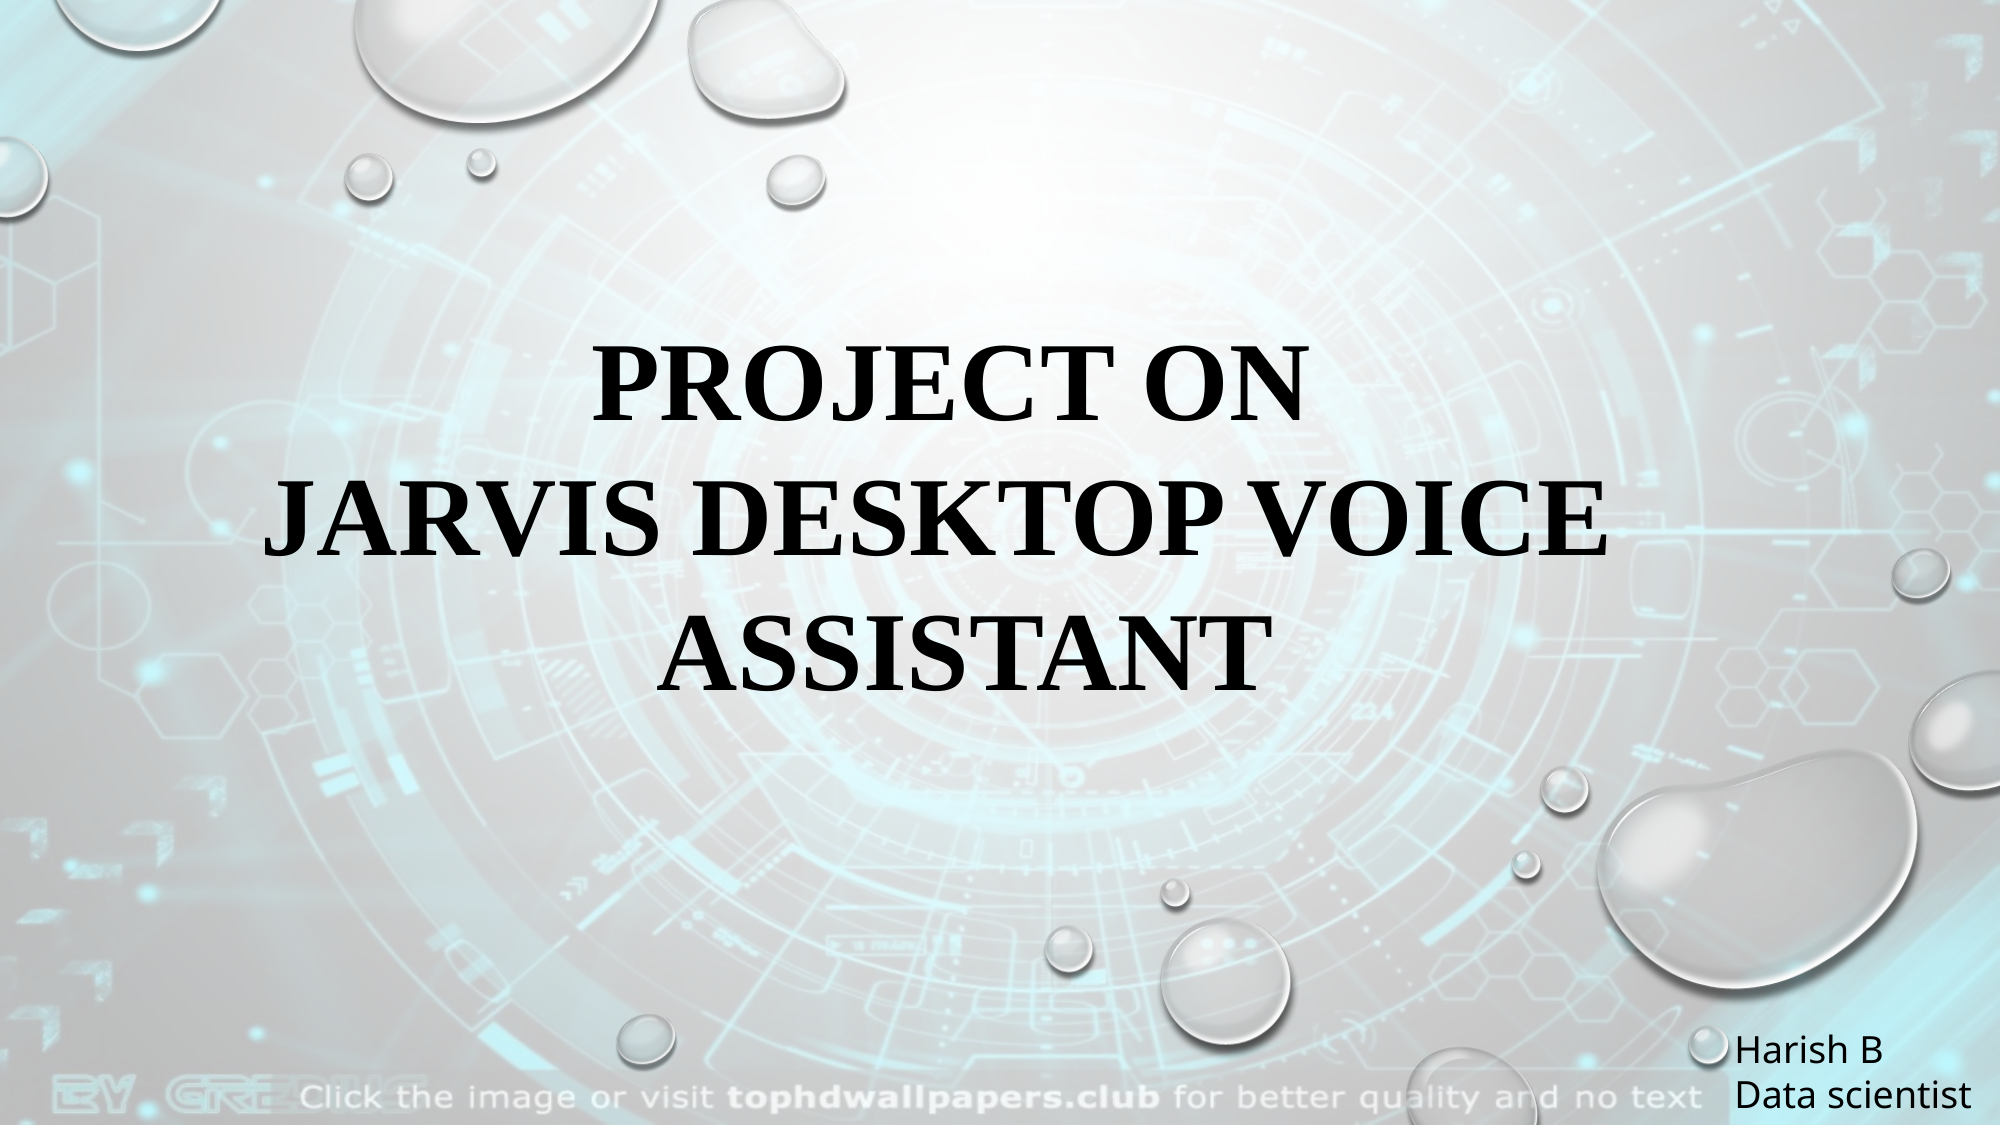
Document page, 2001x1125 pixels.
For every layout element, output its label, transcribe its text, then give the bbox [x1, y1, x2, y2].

text_box Harish B Data scientist [1719, 1018, 1989, 1124]
text_box PROJECT ON JARVIS DESKTOP VOICE ASSISTANT [149, 300, 1781, 721]
picture [0, 0, 2000, 1125]
